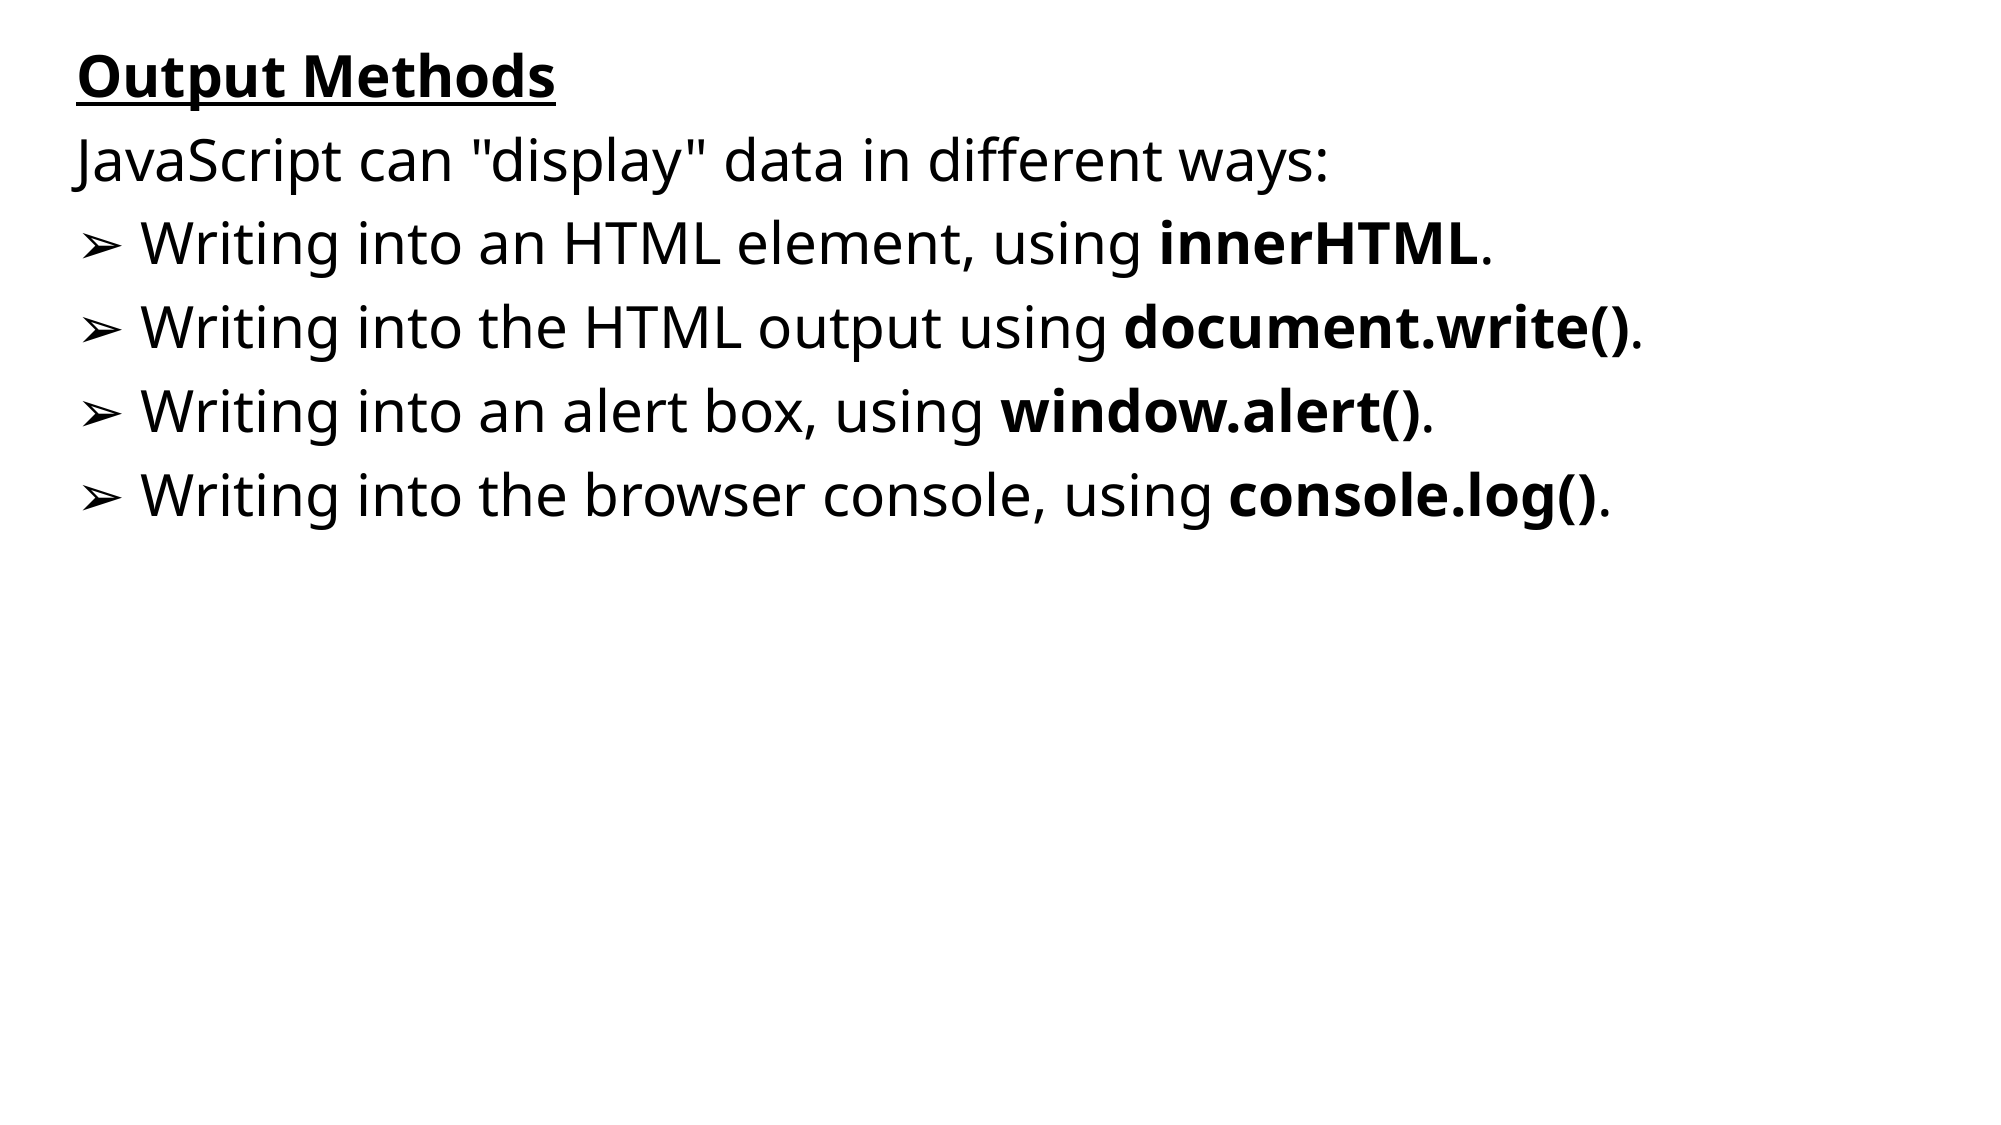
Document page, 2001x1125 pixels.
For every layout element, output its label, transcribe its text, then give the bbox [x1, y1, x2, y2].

list Output Methods JavaScript can "display" data in different ways: ➢ Writing into an HTML element, using innerHTML. ➢ Writing into the HTML output using document.write(). ➢ Writing into an alert box, using window.alert(). ➢ Writing into the browser console, using console.log(). [61, 39, 2000, 1125]
